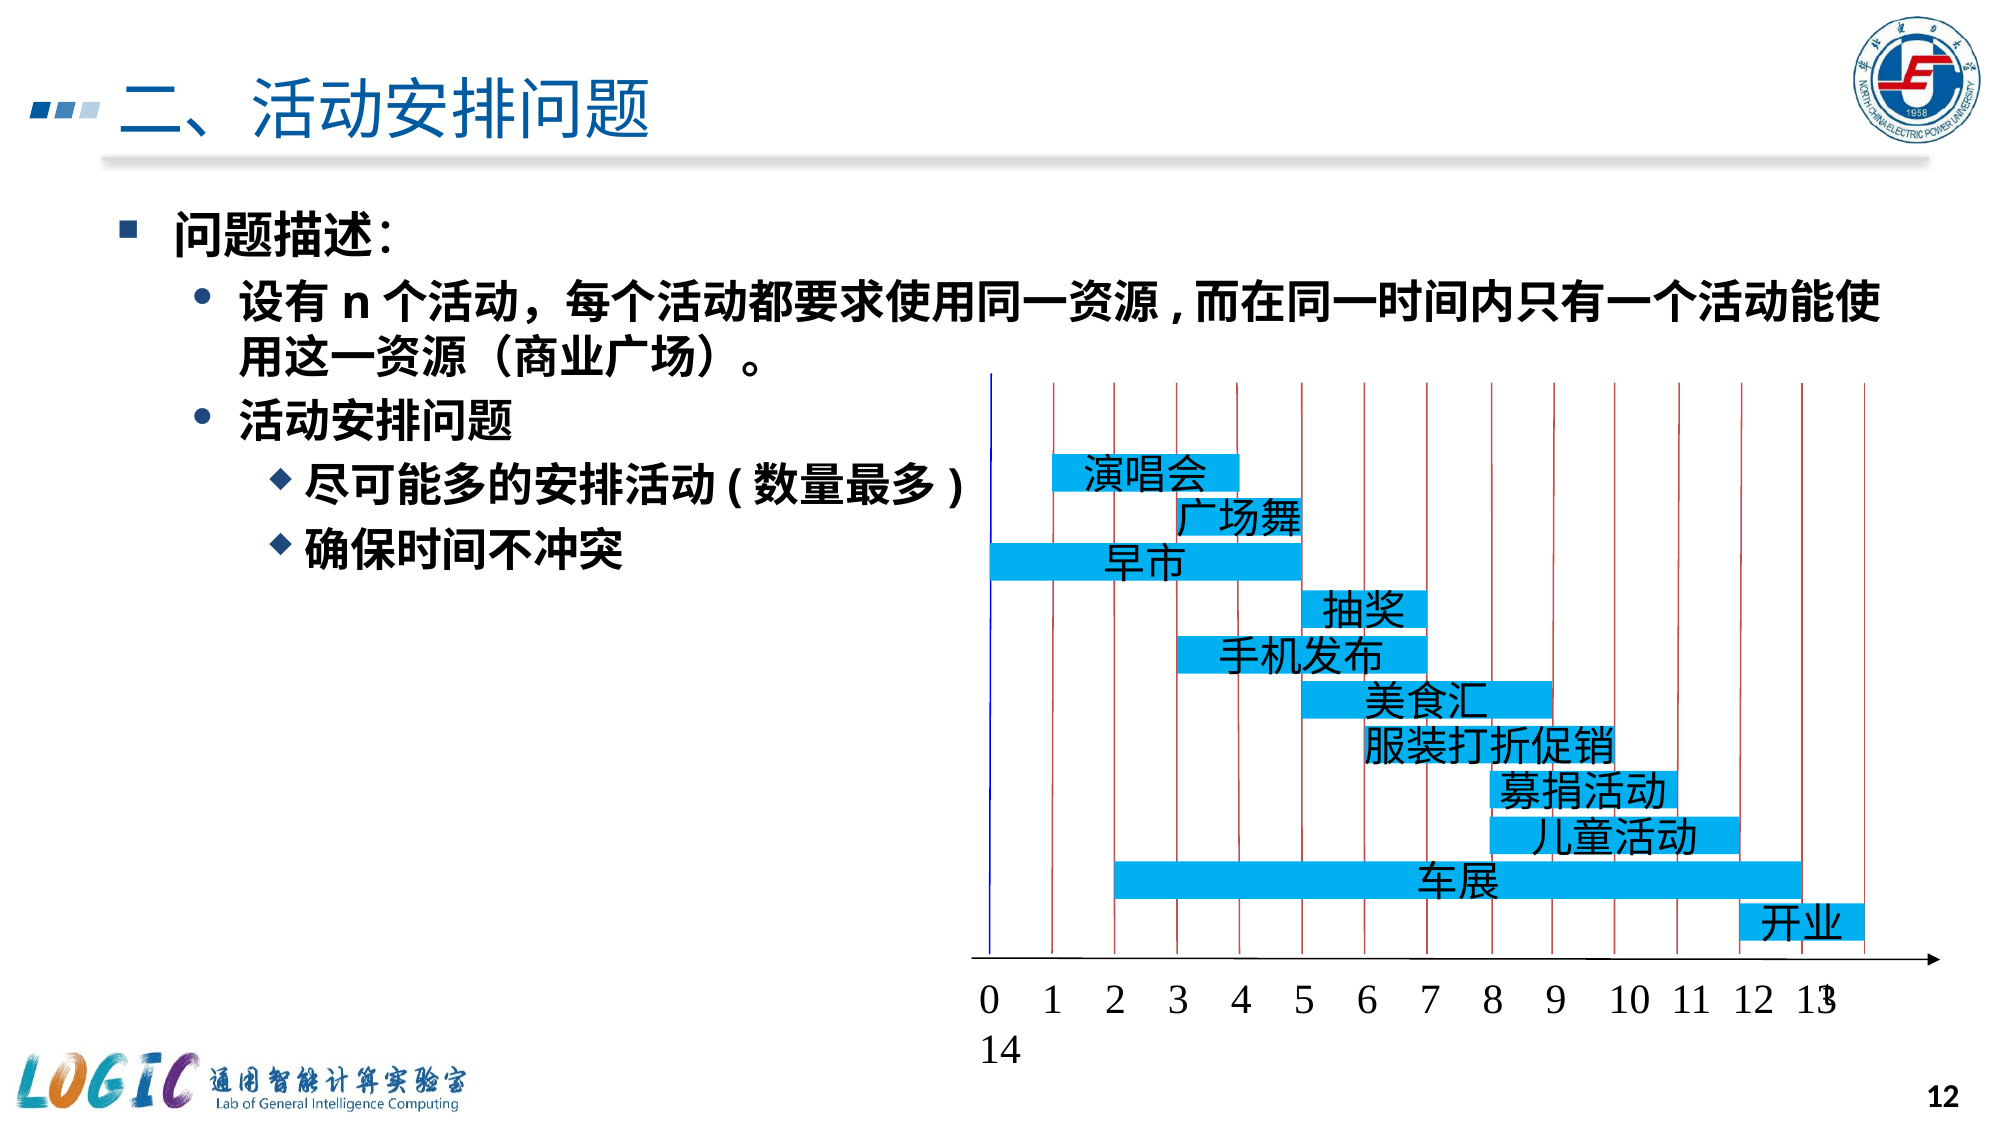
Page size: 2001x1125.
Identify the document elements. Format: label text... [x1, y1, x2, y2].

text_box 开业 [1739, 903, 1865, 941]
text_box 车展 [1114, 861, 1802, 899]
text_box 服装打折促销 [1364, 725, 1615, 764]
text_box 抽奖 [1302, 590, 1428, 628]
text_box t [1808, 960, 1851, 1021]
text_box 手机发布 [1177, 636, 1428, 674]
text_box 儿童活动 [1489, 816, 1740, 855]
picture [0, 1034, 479, 1123]
title 二、活动安排问题 [102, 66, 1756, 173]
list 问题描述： 设有n个活动，每个活动都要求使用同一资源,而在同一时间内只有一个活动能使用这一资源（商业广场）。 活动安排问题 尽可能多的安排活动(数量最多) 确保时间不冲突 [102, 196, 1922, 976]
picture [1835, 3, 2001, 161]
slide_number 12 [1866, 1063, 1975, 1124]
text_box [971, 953, 1941, 966]
text_box 早市 [989, 543, 1302, 581]
text_box 演唱会 [1052, 454, 1240, 492]
text_box 募捐活动 [1489, 770, 1677, 809]
text_box 广场舞 [1177, 498, 1303, 536]
text_box 0 1 2 3 4 5 6 7 8 9 10 11 12 13 14 [964, 963, 1912, 1079]
text_box 美食汇 [1302, 681, 1552, 719]
